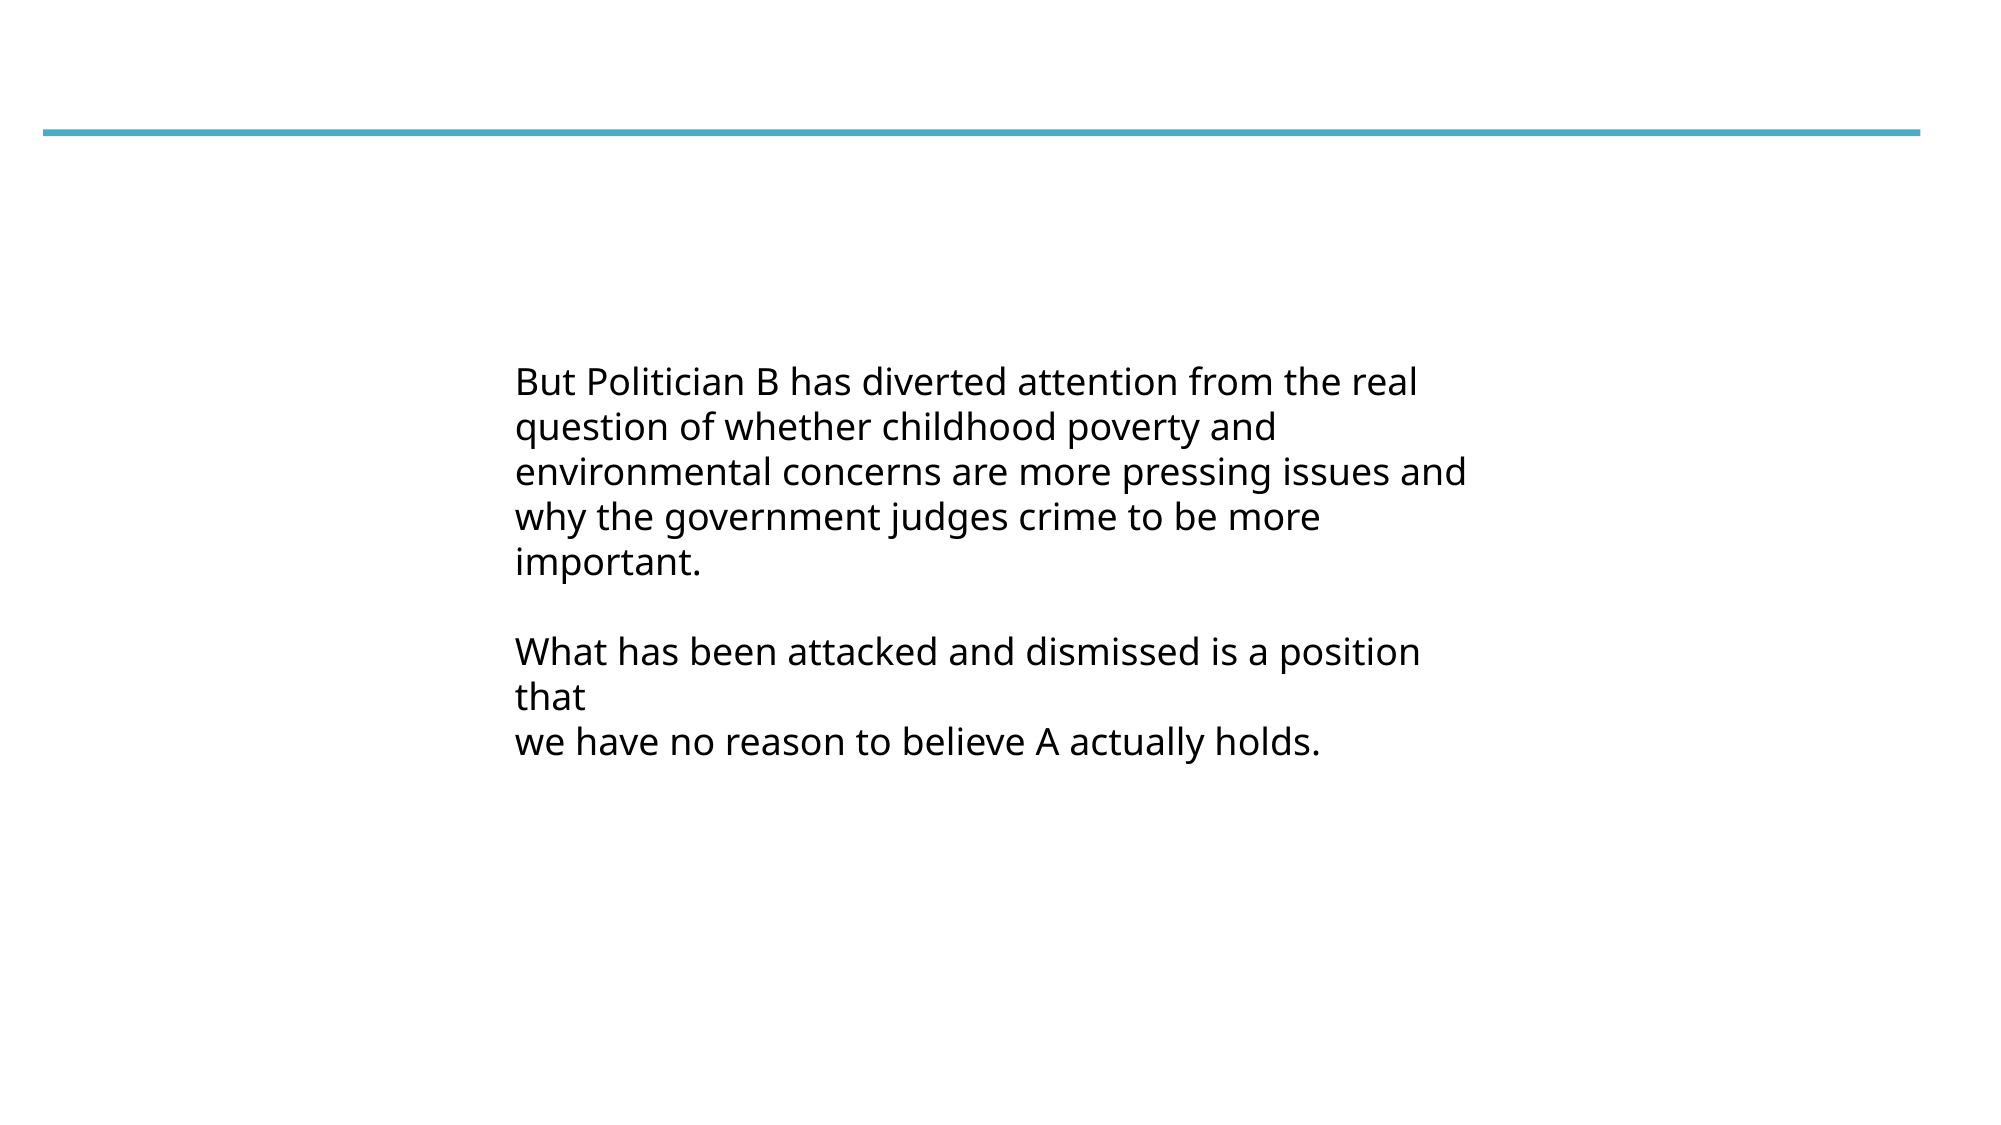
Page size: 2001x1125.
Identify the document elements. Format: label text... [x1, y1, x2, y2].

text_box [41, 127, 1922, 138]
text_box But Politician B has diverted attention from the real question of whether childhood poverty and environmental concerns are more pressing issues and why the government judges crime to be more important. What has been attacked and dismissed is a position that we have no reason to believe A actually holds. [499, 350, 1500, 681]
